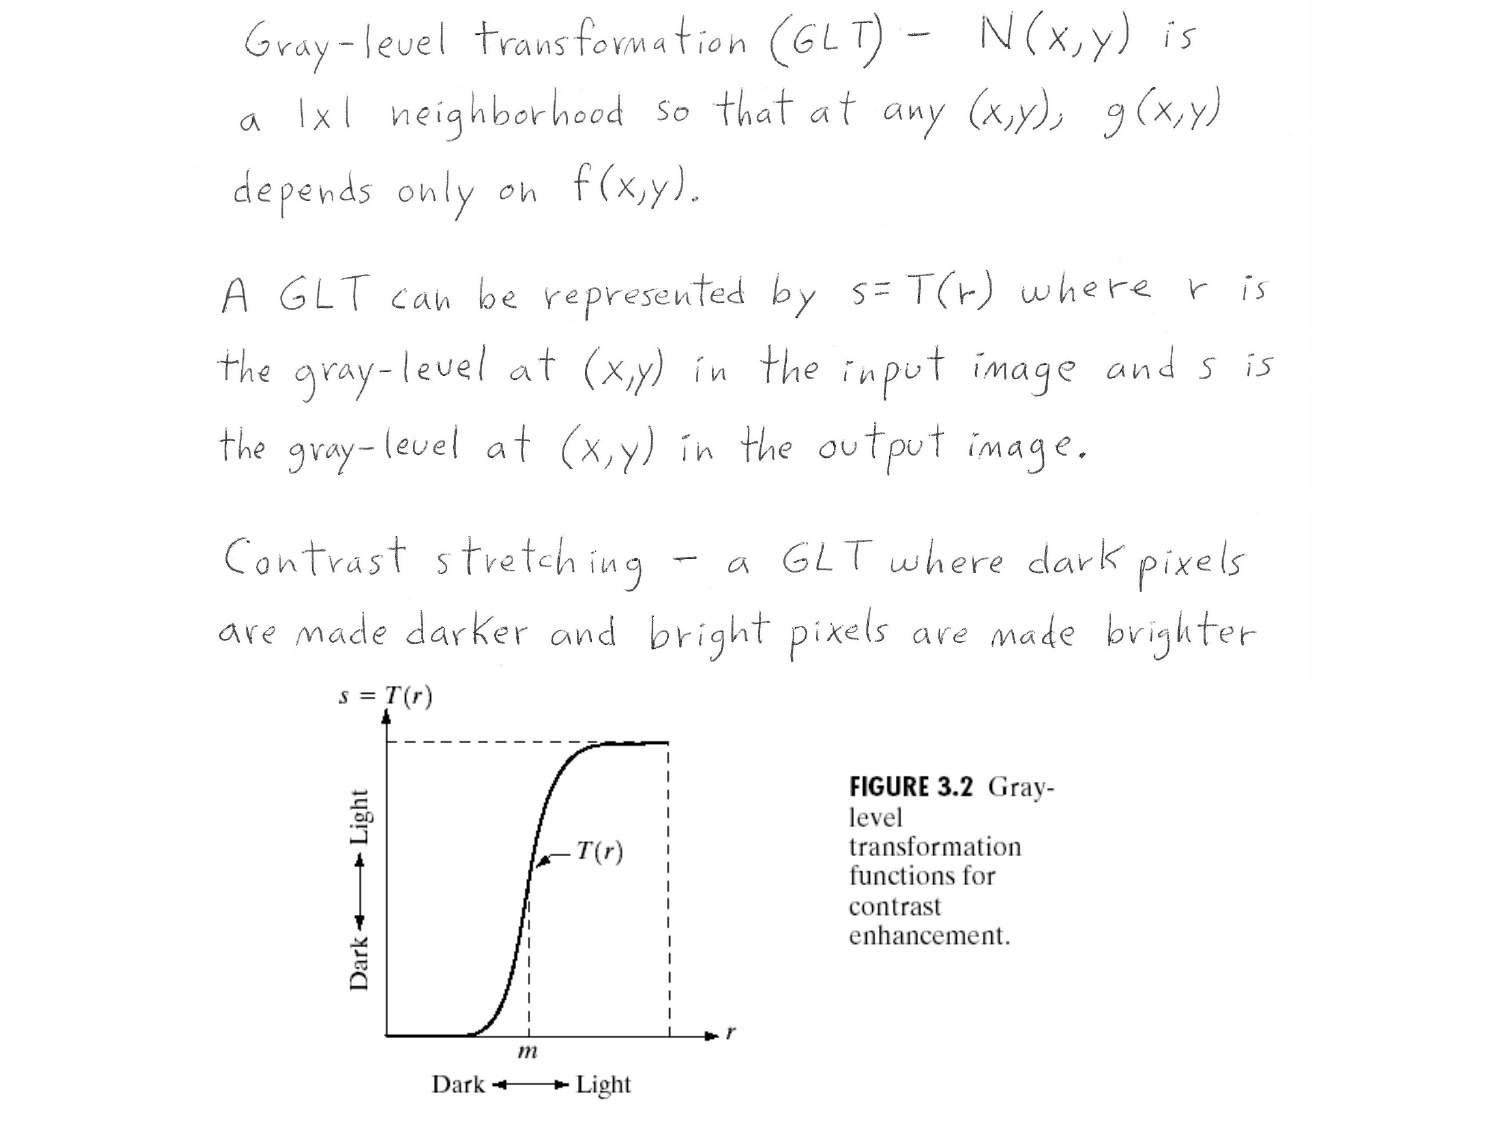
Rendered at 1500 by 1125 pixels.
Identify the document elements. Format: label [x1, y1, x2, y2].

picture [809, 764, 1077, 956]
picture [189, 0, 1311, 492]
picture [189, 509, 1311, 1107]
